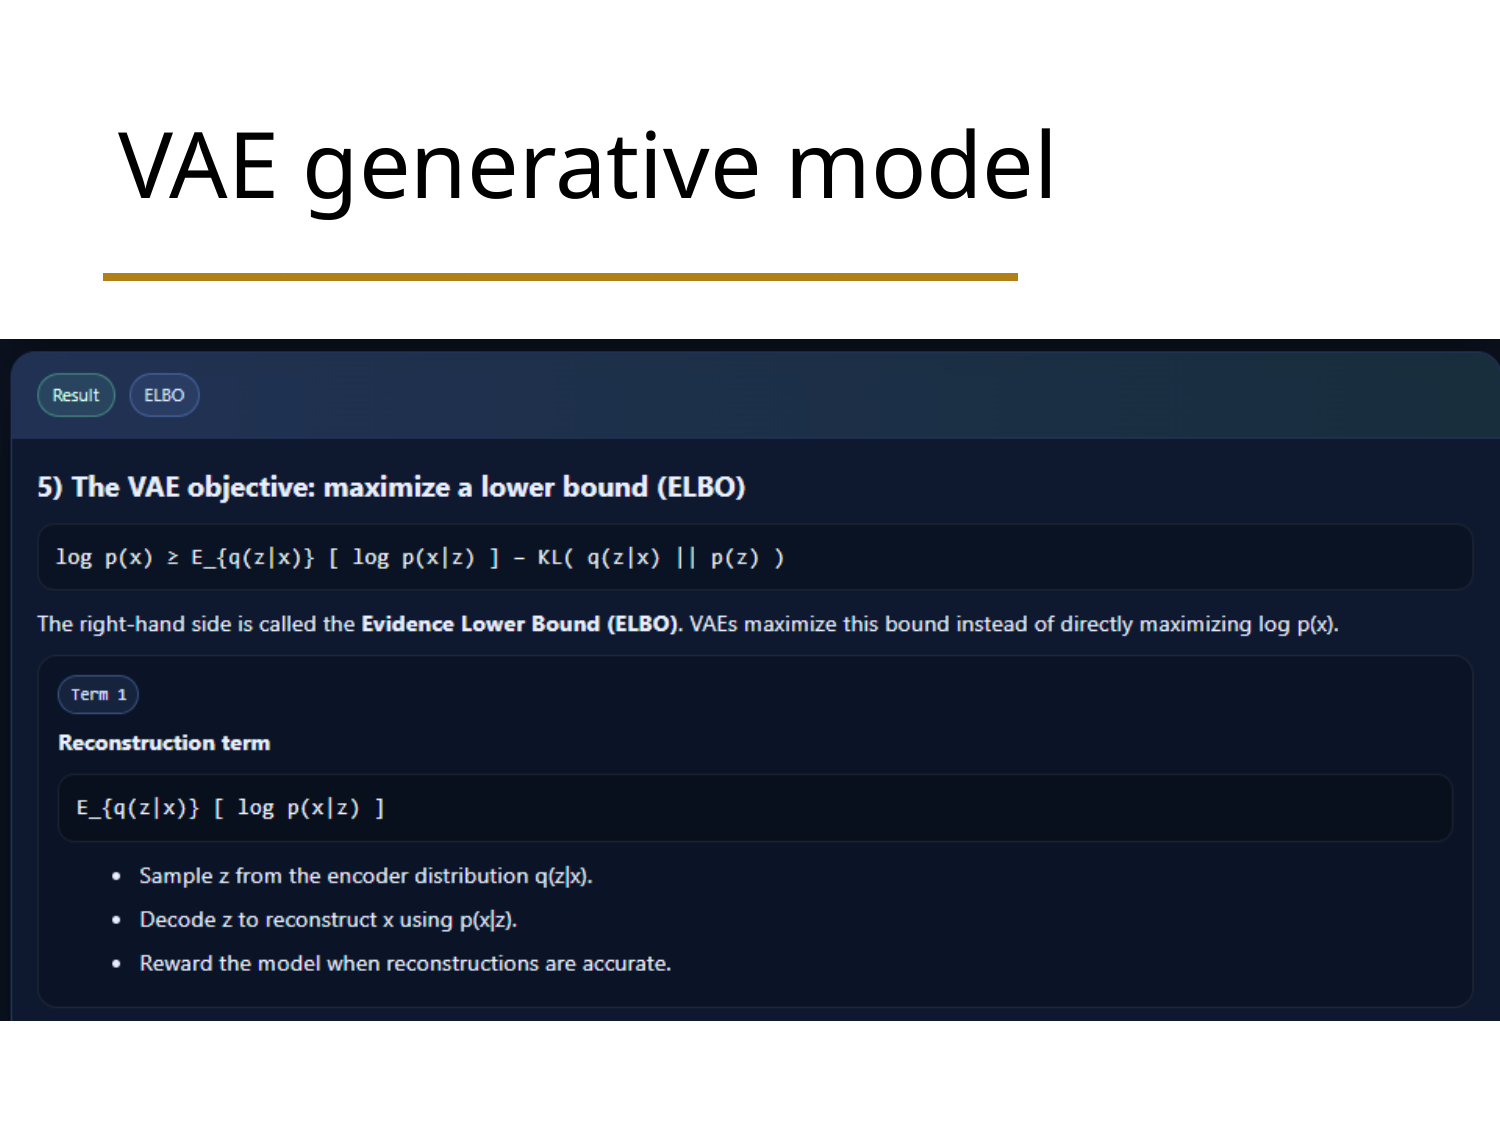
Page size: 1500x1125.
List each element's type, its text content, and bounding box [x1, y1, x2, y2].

title VAE generative model [103, 59, 1397, 278]
picture [0, 339, 1500, 1021]
